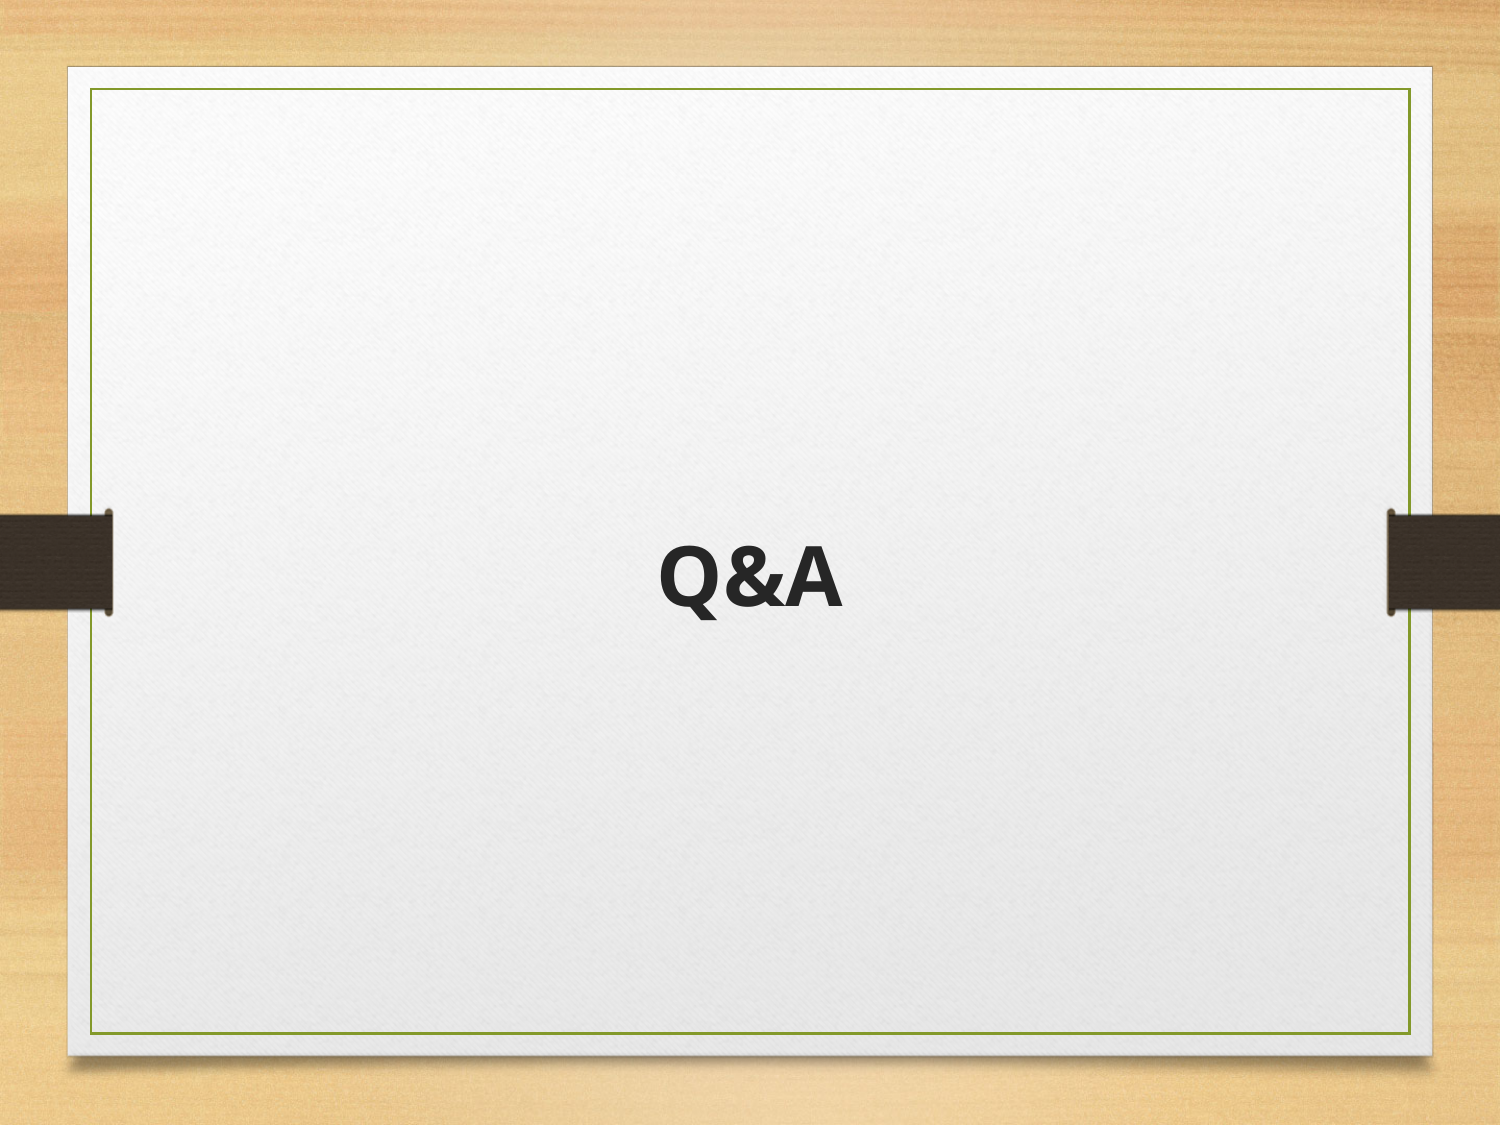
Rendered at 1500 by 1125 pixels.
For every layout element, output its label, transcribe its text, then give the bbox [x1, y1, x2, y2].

title Q&A [103, 491, 1397, 655]
picture [0, 0, 1500, 1125]
